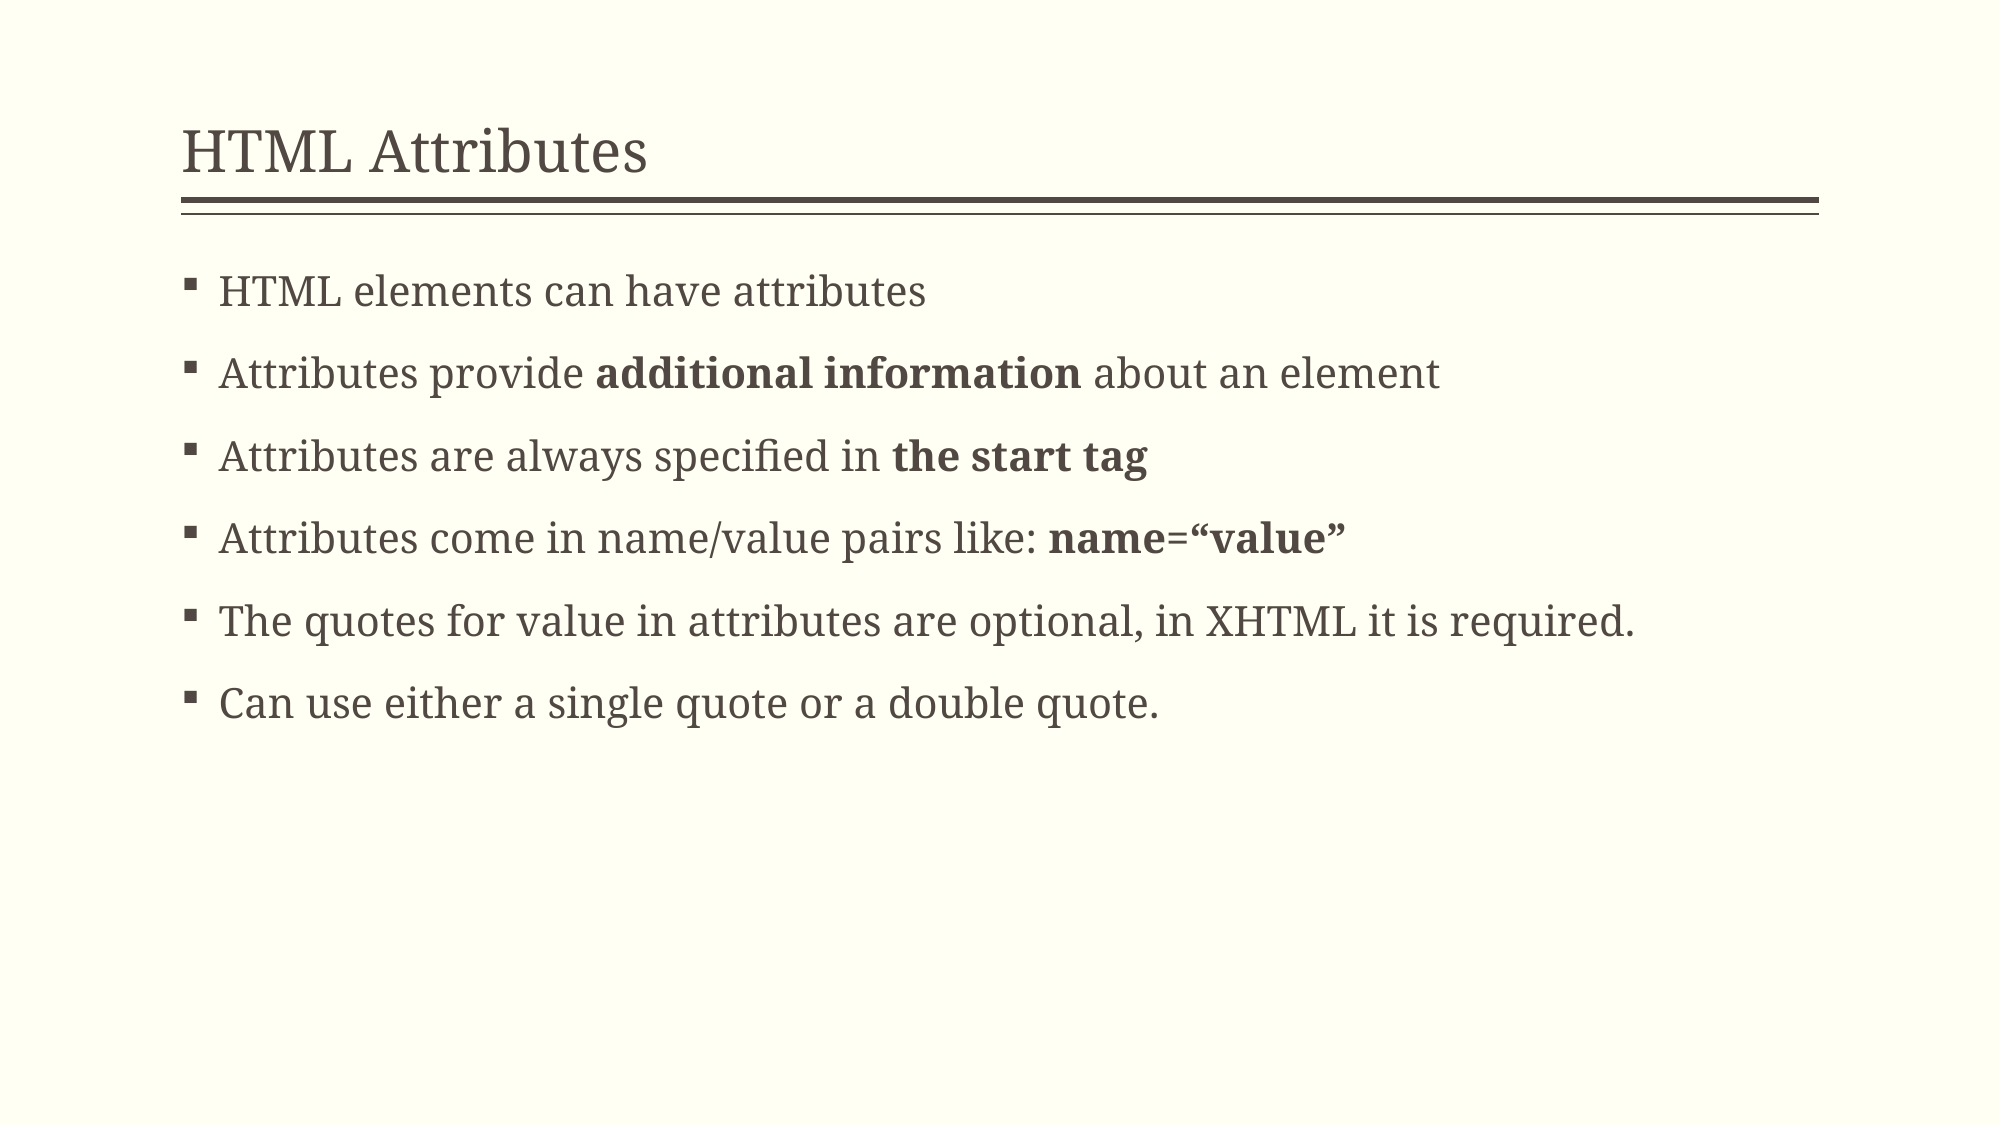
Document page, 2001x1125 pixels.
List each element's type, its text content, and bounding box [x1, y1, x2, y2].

list HTML elements can have attributes Attributes provide additional information about an element Attributes are always specified in the start tag Attributes come in name/value pairs like: name=“value” The quotes for value in attributes are optional, in XHTML it is required. Can use either a single quote or a double quote. [181, 262, 1819, 1013]
title HTML Attributes [181, 12, 1819, 193]
